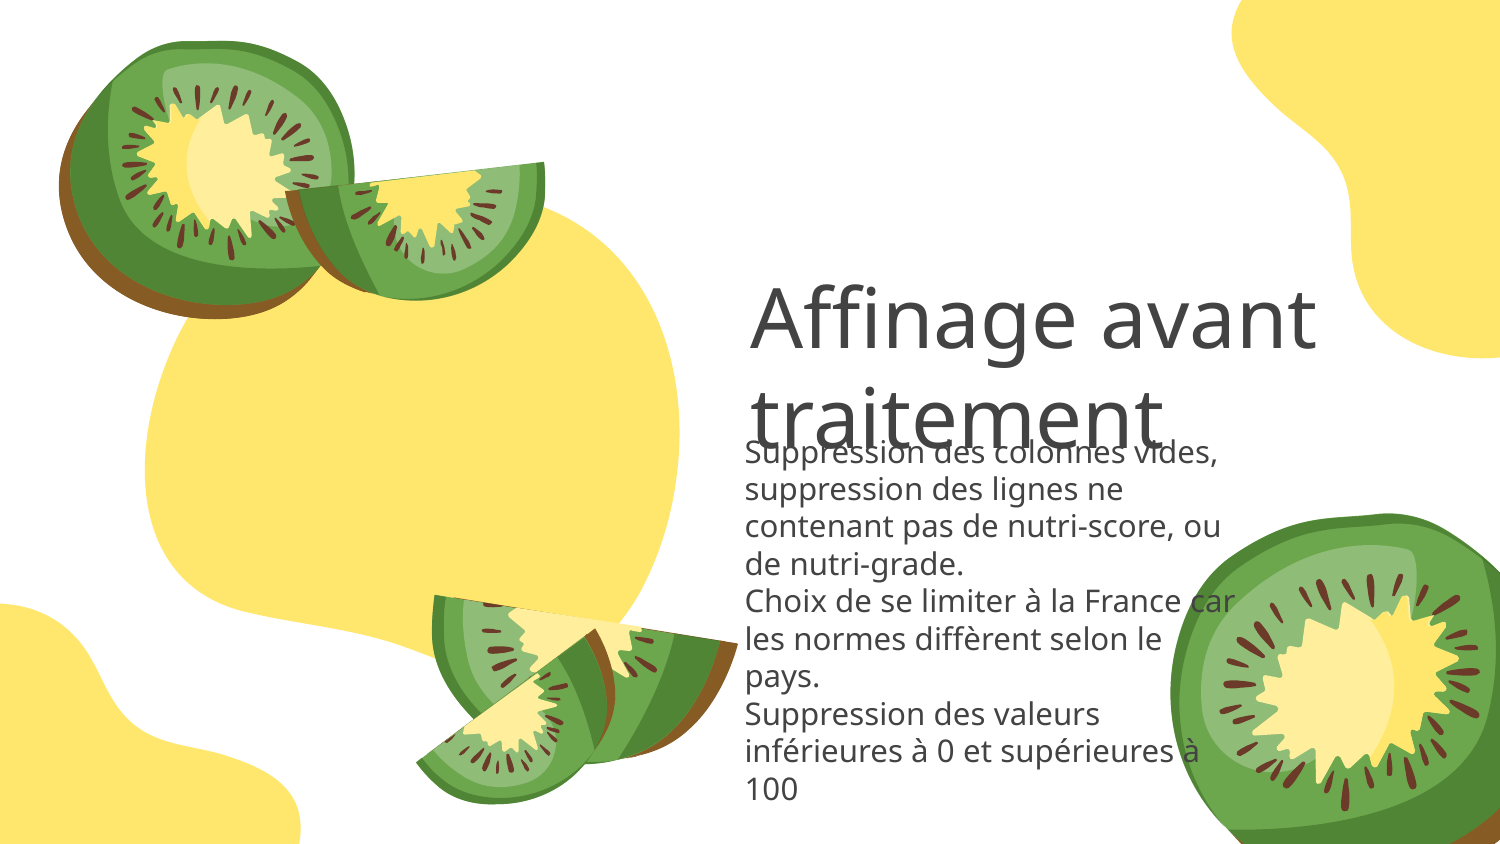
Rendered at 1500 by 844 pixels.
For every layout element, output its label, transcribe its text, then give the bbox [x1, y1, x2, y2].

subtitle Affinage avant traitement [750, 296, 1351, 433]
subtitle Suppression des colonnes vides, suppression des lignes ne contenant pas de nutri-score, ou de nutri-grade. Choix de se limiter à la France car les normes diffèrent selon le pays. Suppression des valeurs inférieures à 0 et supérieures à 100 [744, 550, 1085, 688]
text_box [5, 0, 415, 384]
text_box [415, 594, 739, 805]
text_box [1090, 425, 1500, 844]
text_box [259, 54, 572, 354]
